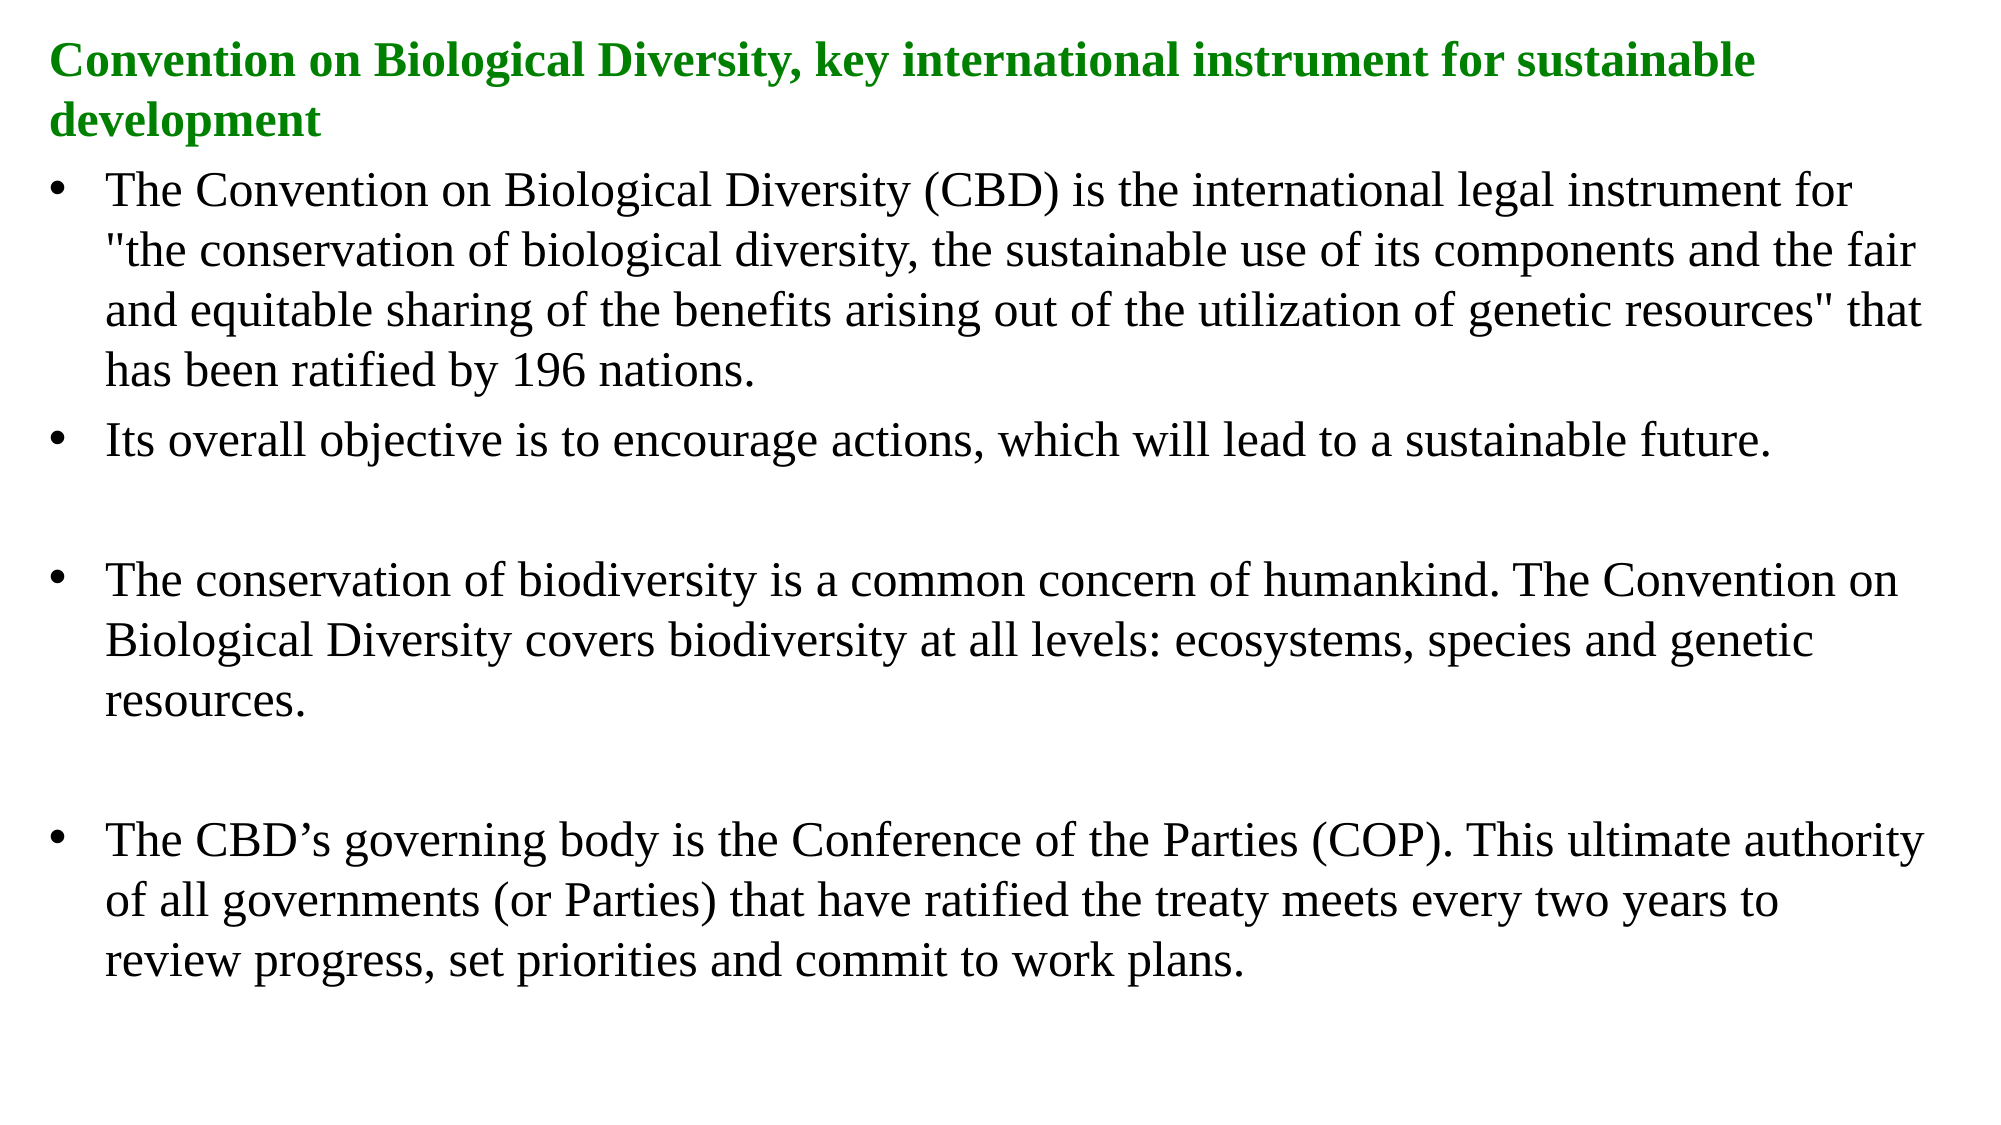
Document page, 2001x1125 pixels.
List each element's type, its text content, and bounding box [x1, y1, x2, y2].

list Convention on Biological Diversity, key international instrument for sustainable development The Convention on Biological Diversity (CBD) is the international legal instrument for "the conservation of biological diversity, the sustainable use of its components and the fair and equitable sharing of the benefits arising out of the utilization of genetic resources" that has been ratified by 196 nations. Its overall objective is to encourage actions, which will lead to a sustainable future. The conservation of biodiversity is a common concern of humankind. The Convention on Biological Diversity covers biodiversity at all levels: ecosystems, species and genetic resources. The CBD’s governing body is the Conference of the Parties (COP). This ultimate authority of all governments (or Parties) that have ratified the treaty meets every two years to review progress, set priorities and commit to work plans. [33, 19, 1943, 1031]
